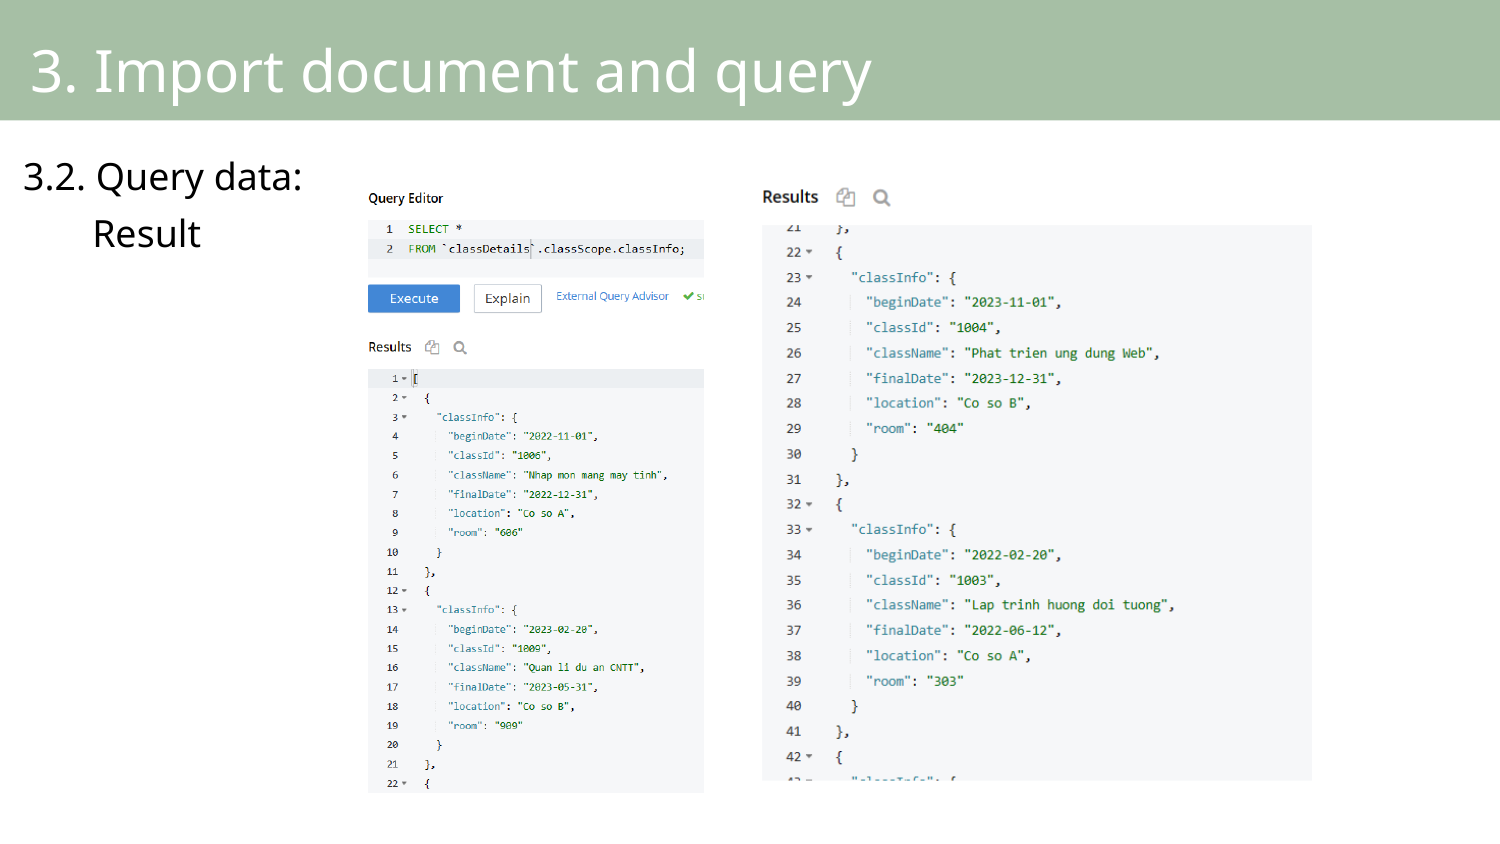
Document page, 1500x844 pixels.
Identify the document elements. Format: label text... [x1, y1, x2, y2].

picture [360, 181, 704, 804]
text_box 3.2. Query data: [0, 122, 825, 267]
text_box Result [77, 179, 744, 263]
text_box [0, 0, 1500, 122]
title 3. Import document and query [0, 19, 904, 163]
picture [749, 165, 1312, 802]
